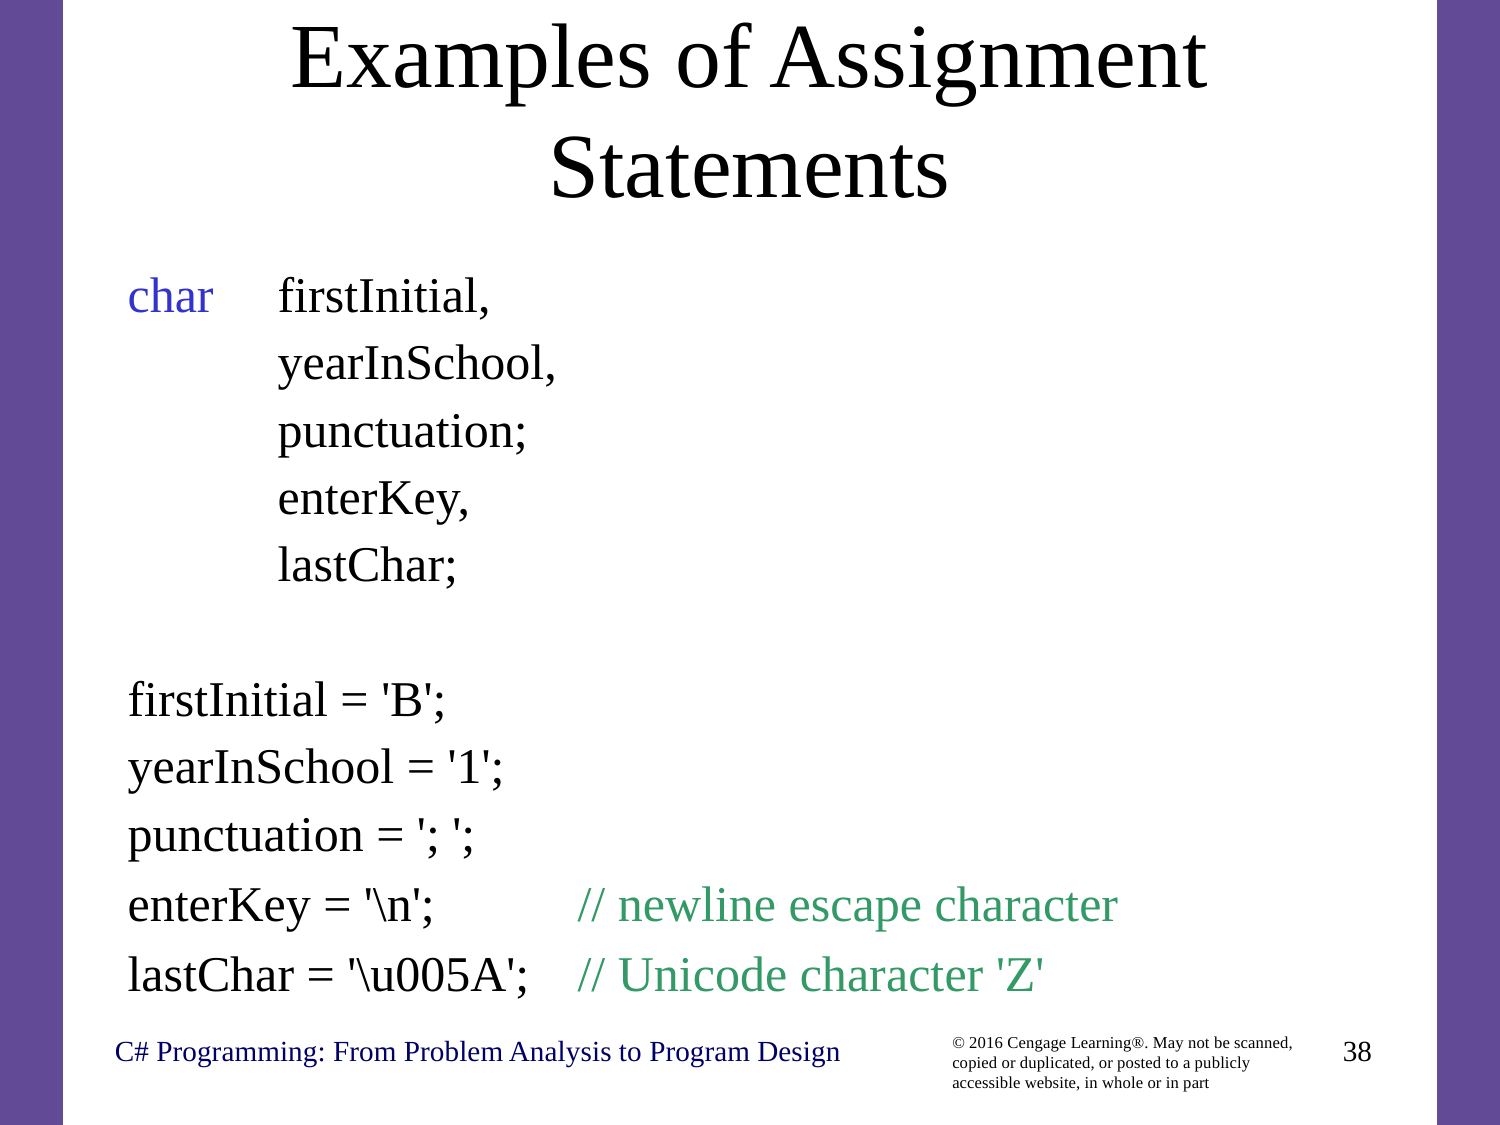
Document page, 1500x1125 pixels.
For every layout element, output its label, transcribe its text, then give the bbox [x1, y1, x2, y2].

slide_number 38 [1074, 1024, 1388, 1101]
picture [0, 0, 63, 1125]
footer C# Programming: From Problem Analysis to Program Design [99, 1024, 988, 1101]
list char firstInitial, yearInSchool, punctuation; enterKey, lastChar; firstInitial = 'B'; yearInSchool = '1'; punctuation = '; '; enterKey = '\n'; // newline escape character lastChar = '\u005A'; // Unicode character 'Z' [112, 262, 1388, 1013]
title Examples of Assignment Statements [112, 24, 1388, 188]
picture [1437, 0, 1500, 1125]
